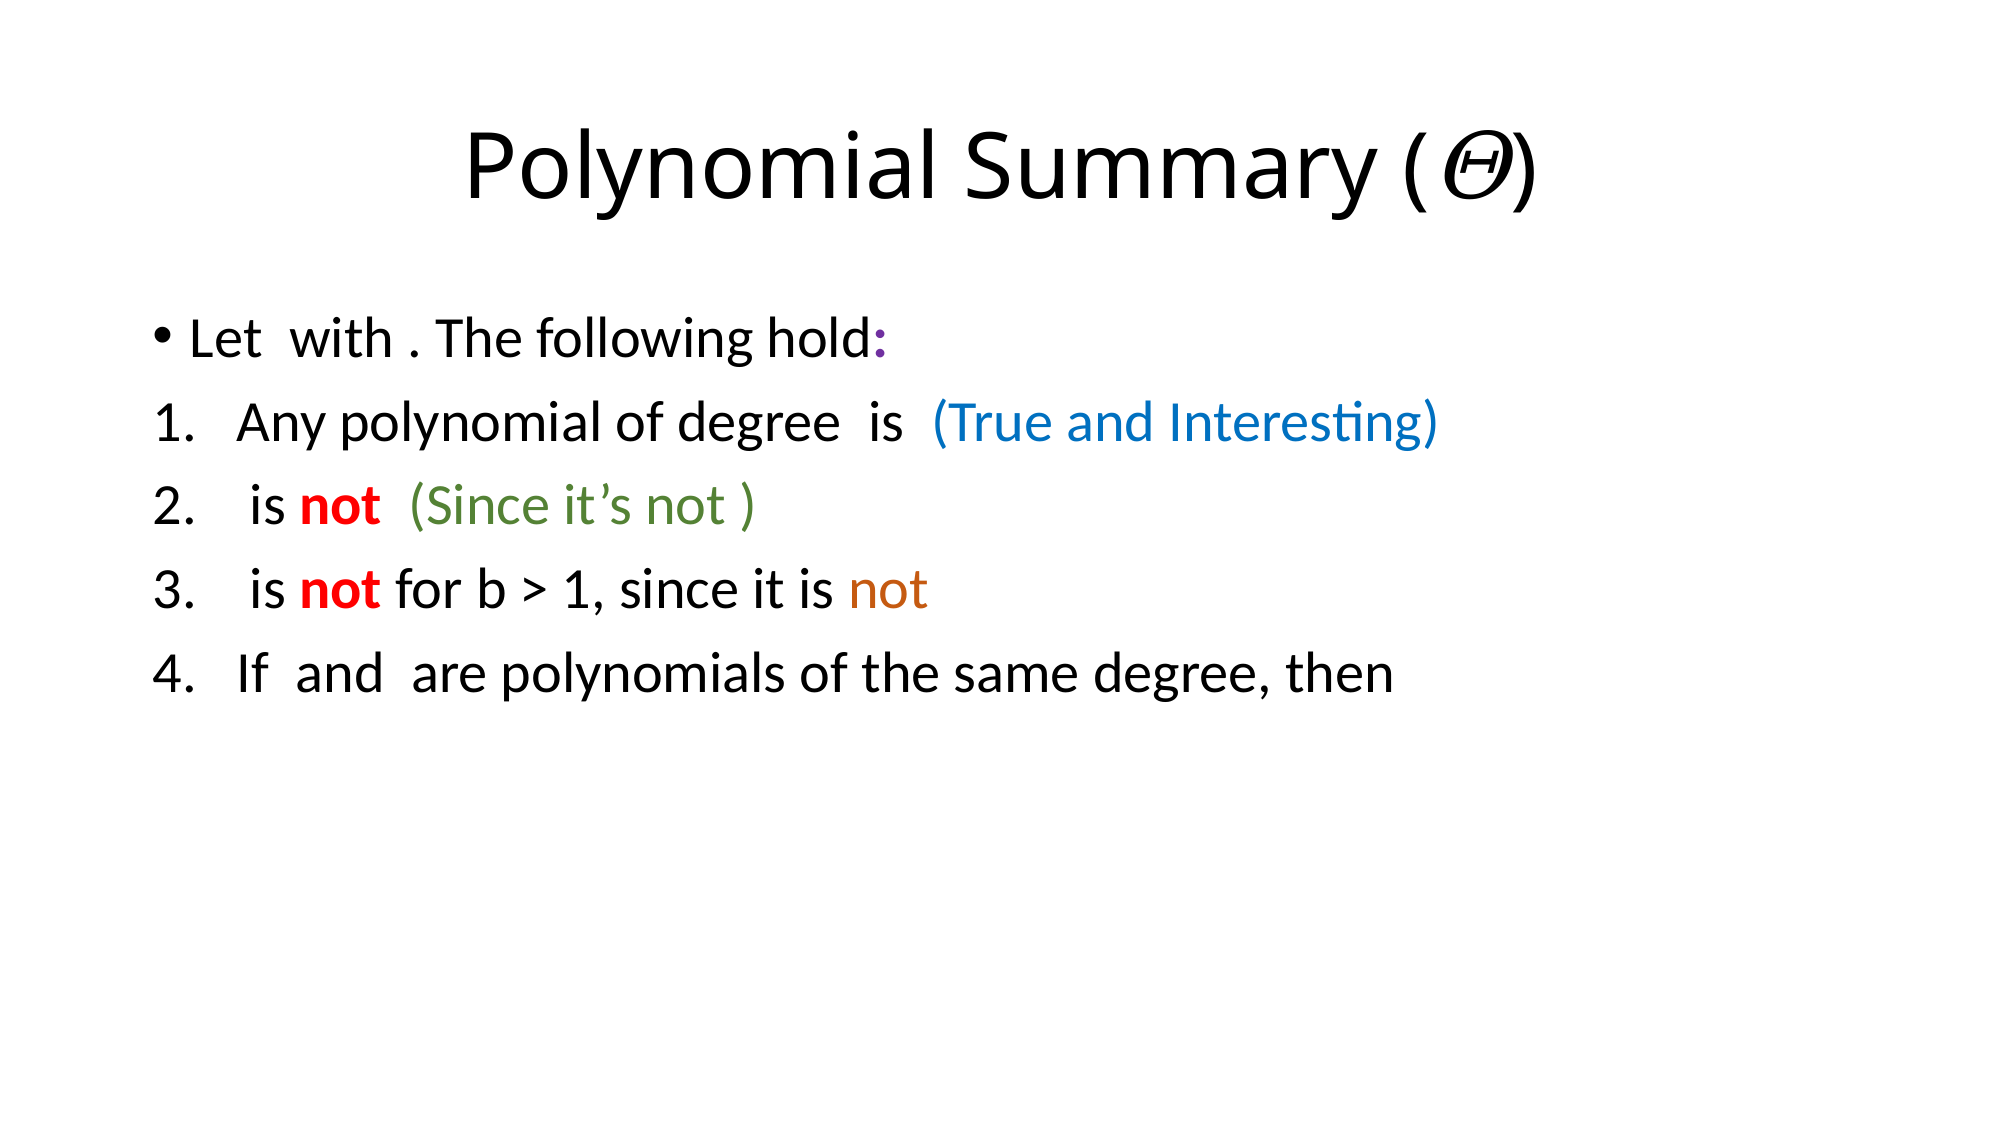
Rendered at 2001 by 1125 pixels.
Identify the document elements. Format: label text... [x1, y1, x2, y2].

title Polynomial Summary (Θ) [137, 59, 1863, 278]
